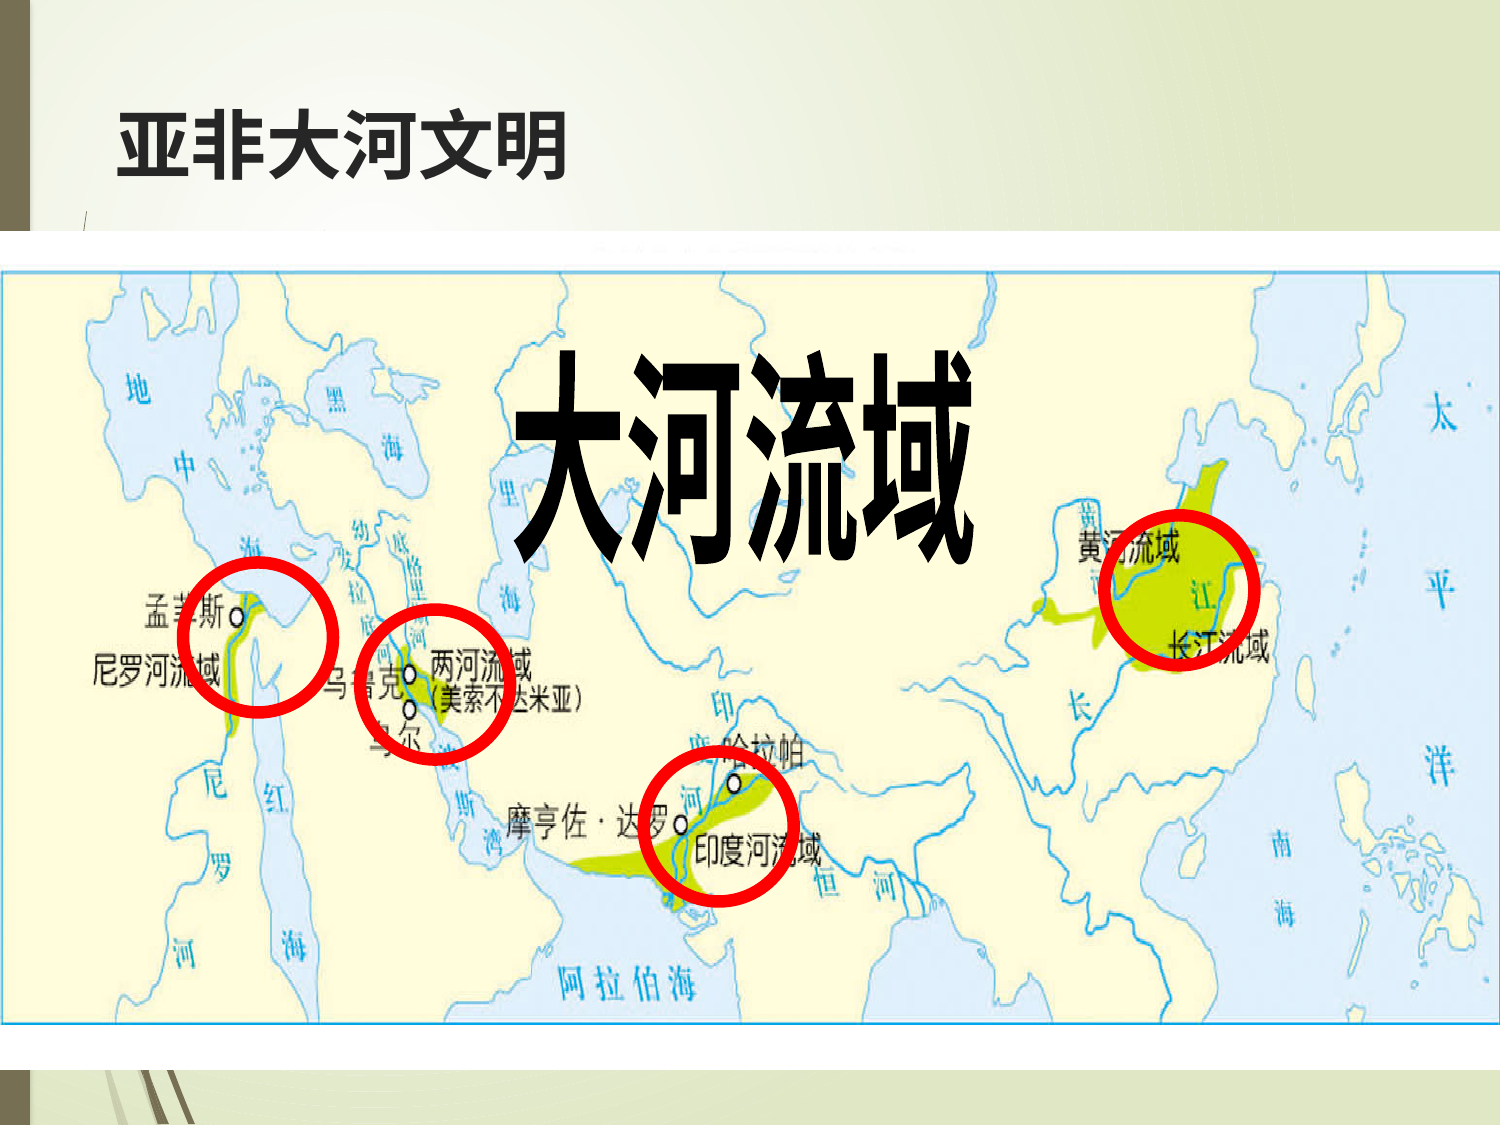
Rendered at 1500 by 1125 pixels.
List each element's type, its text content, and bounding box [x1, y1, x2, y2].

picture [0, 231, 1500, 1070]
title 亚非大河文明 [100, 90, 1376, 197]
